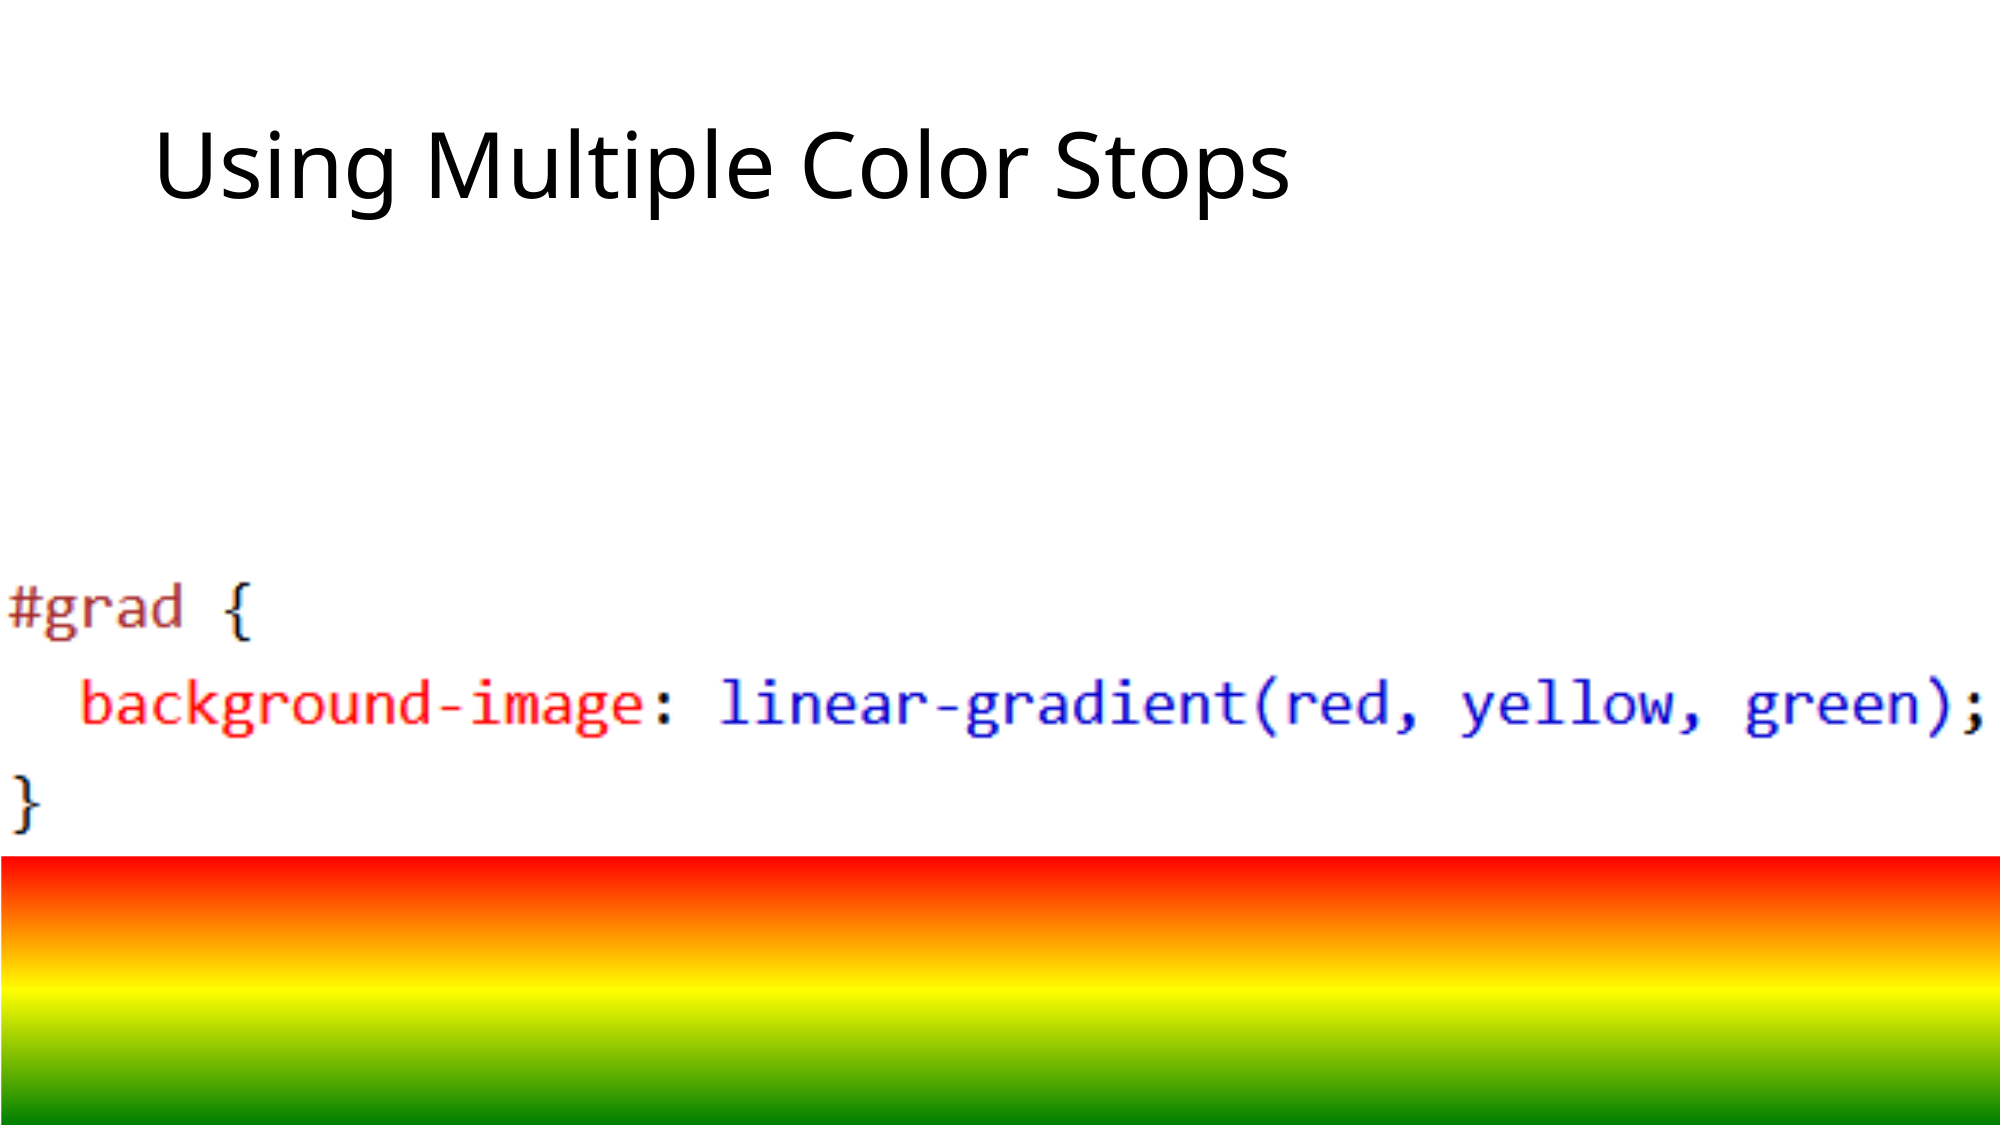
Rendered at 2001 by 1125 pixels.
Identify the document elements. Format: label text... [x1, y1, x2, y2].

picture [0, 855, 2000, 1125]
title Using Multiple Color Stops [137, 59, 1863, 278]
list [0, 570, 2000, 855]
